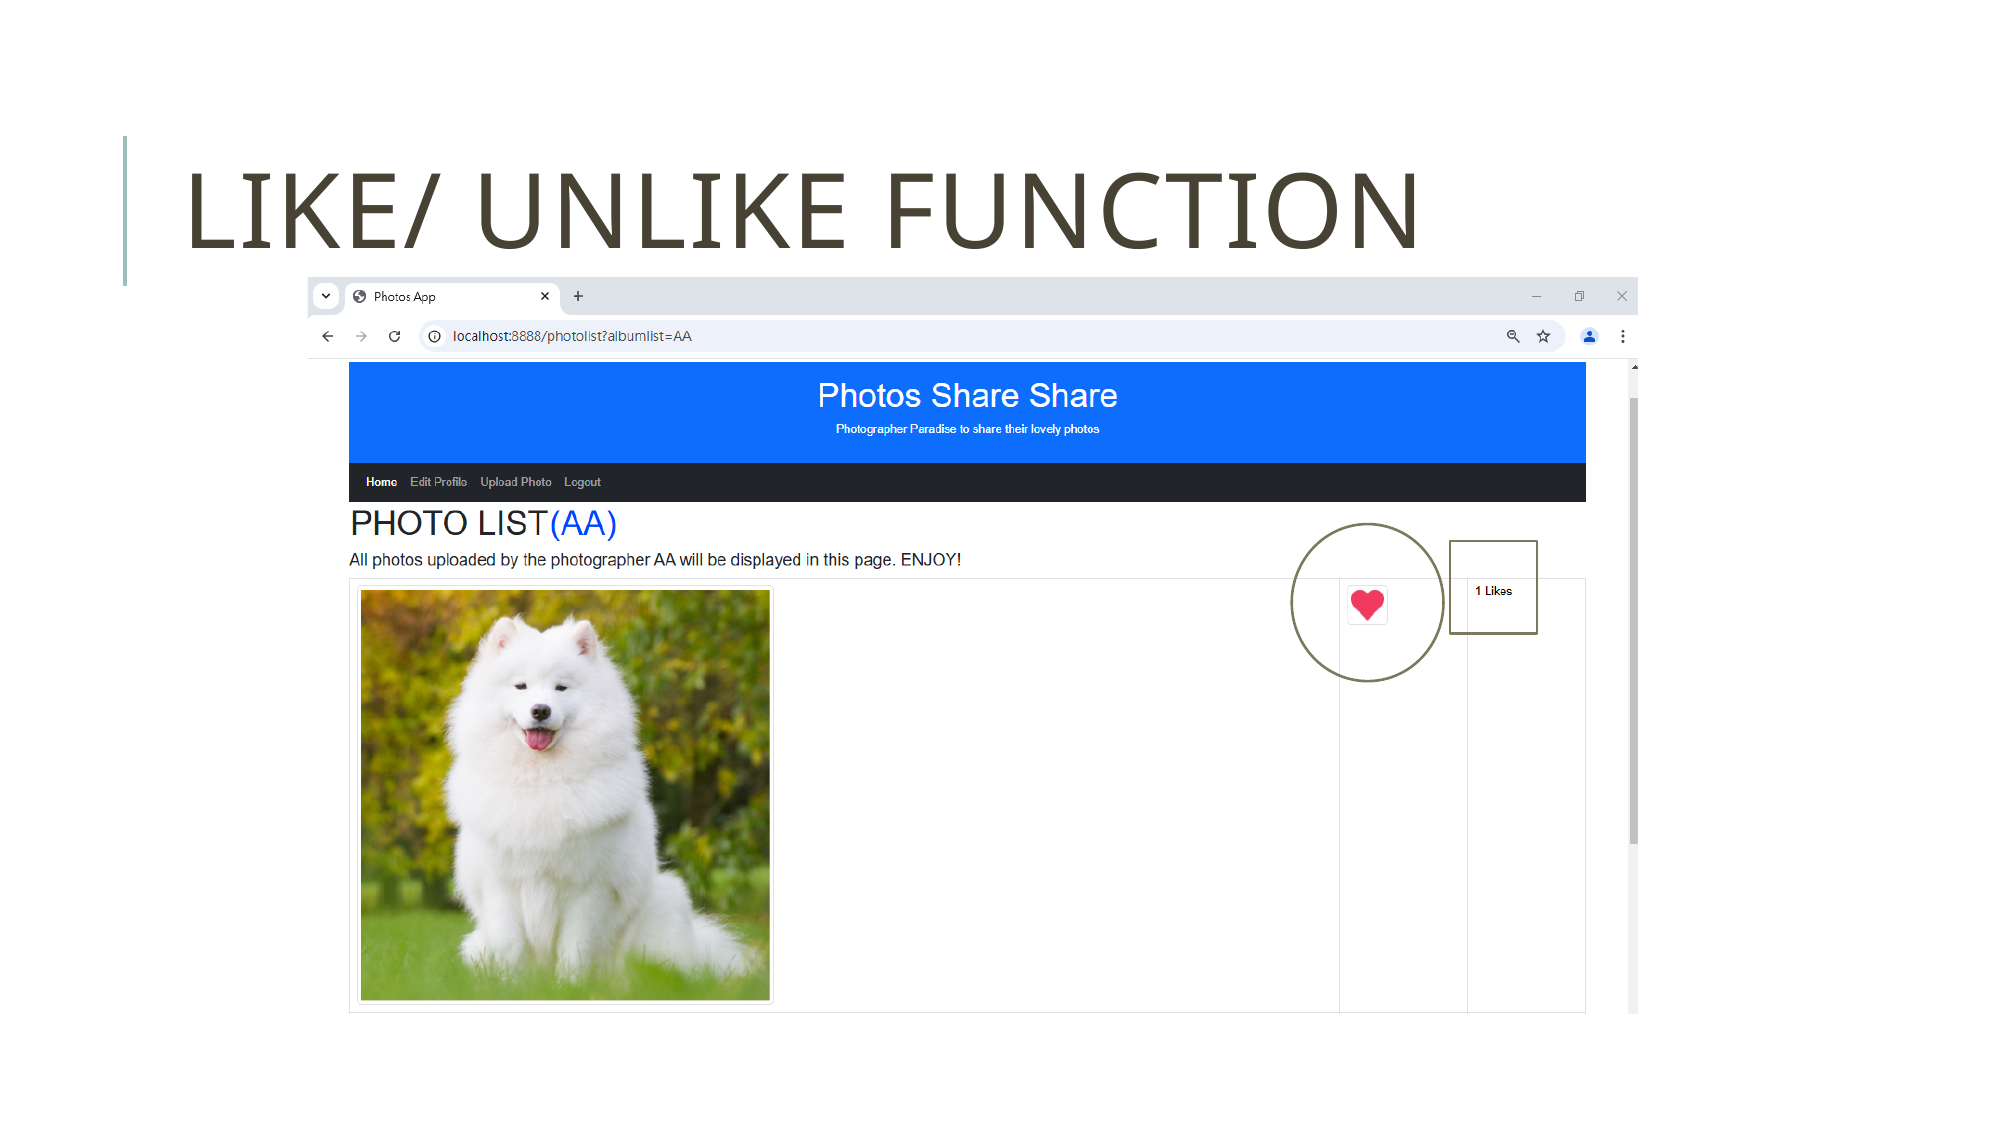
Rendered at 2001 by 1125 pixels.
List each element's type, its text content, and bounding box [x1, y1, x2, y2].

picture [307, 276, 1638, 1014]
title Like/ Unlike Function [168, 96, 1763, 342]
